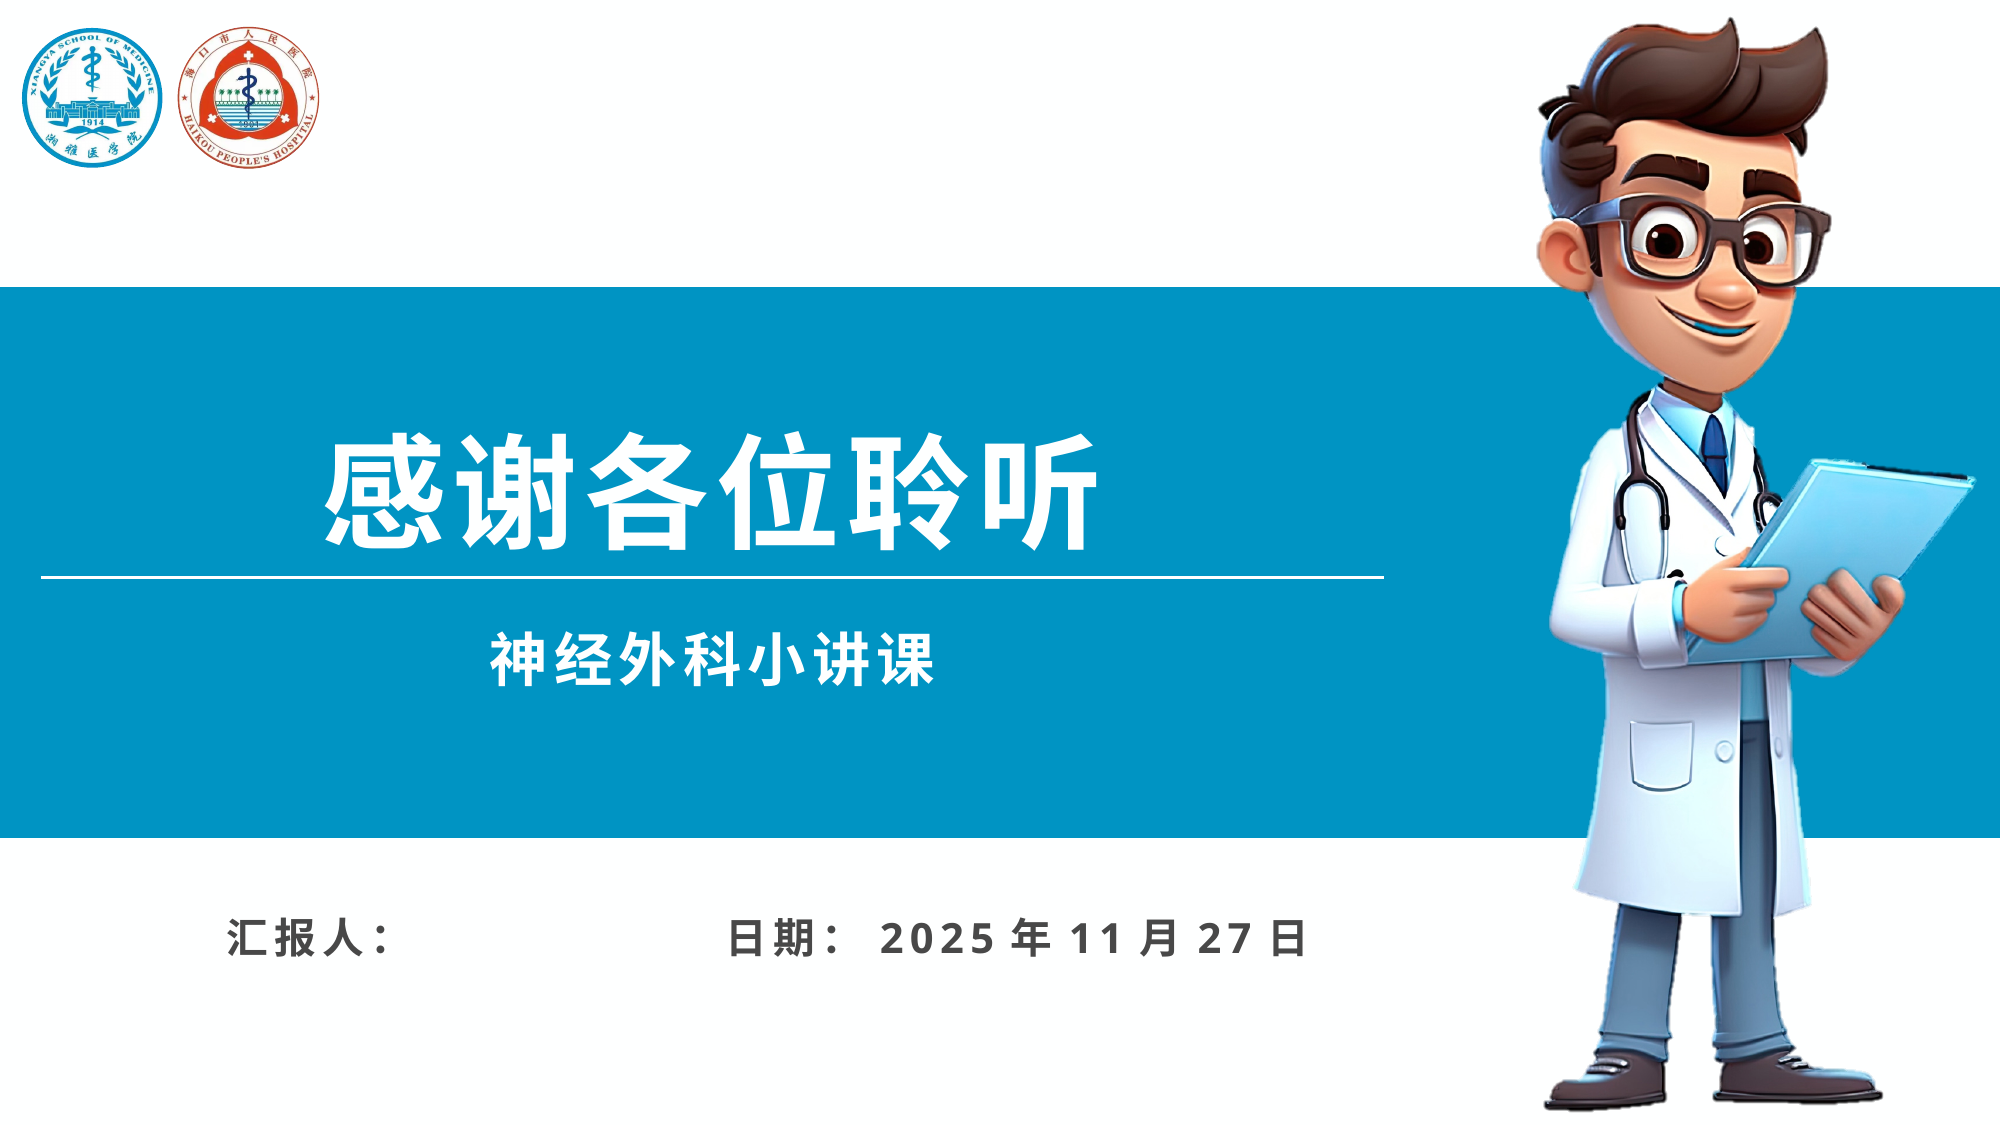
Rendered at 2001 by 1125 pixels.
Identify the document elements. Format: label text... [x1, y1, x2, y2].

text_box [1383, 0, 2000, 1125]
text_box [21, 26, 320, 169]
text_box 汇报人： [101, 899, 537, 970]
text_box 神经外科小讲课 [111, 608, 1313, 701]
text_box 感谢各位聆听 [111, 391, 1313, 572]
text_box [0, 286, 1383, 839]
text_box 日期：2025年11月27日 [685, 899, 1351, 970]
